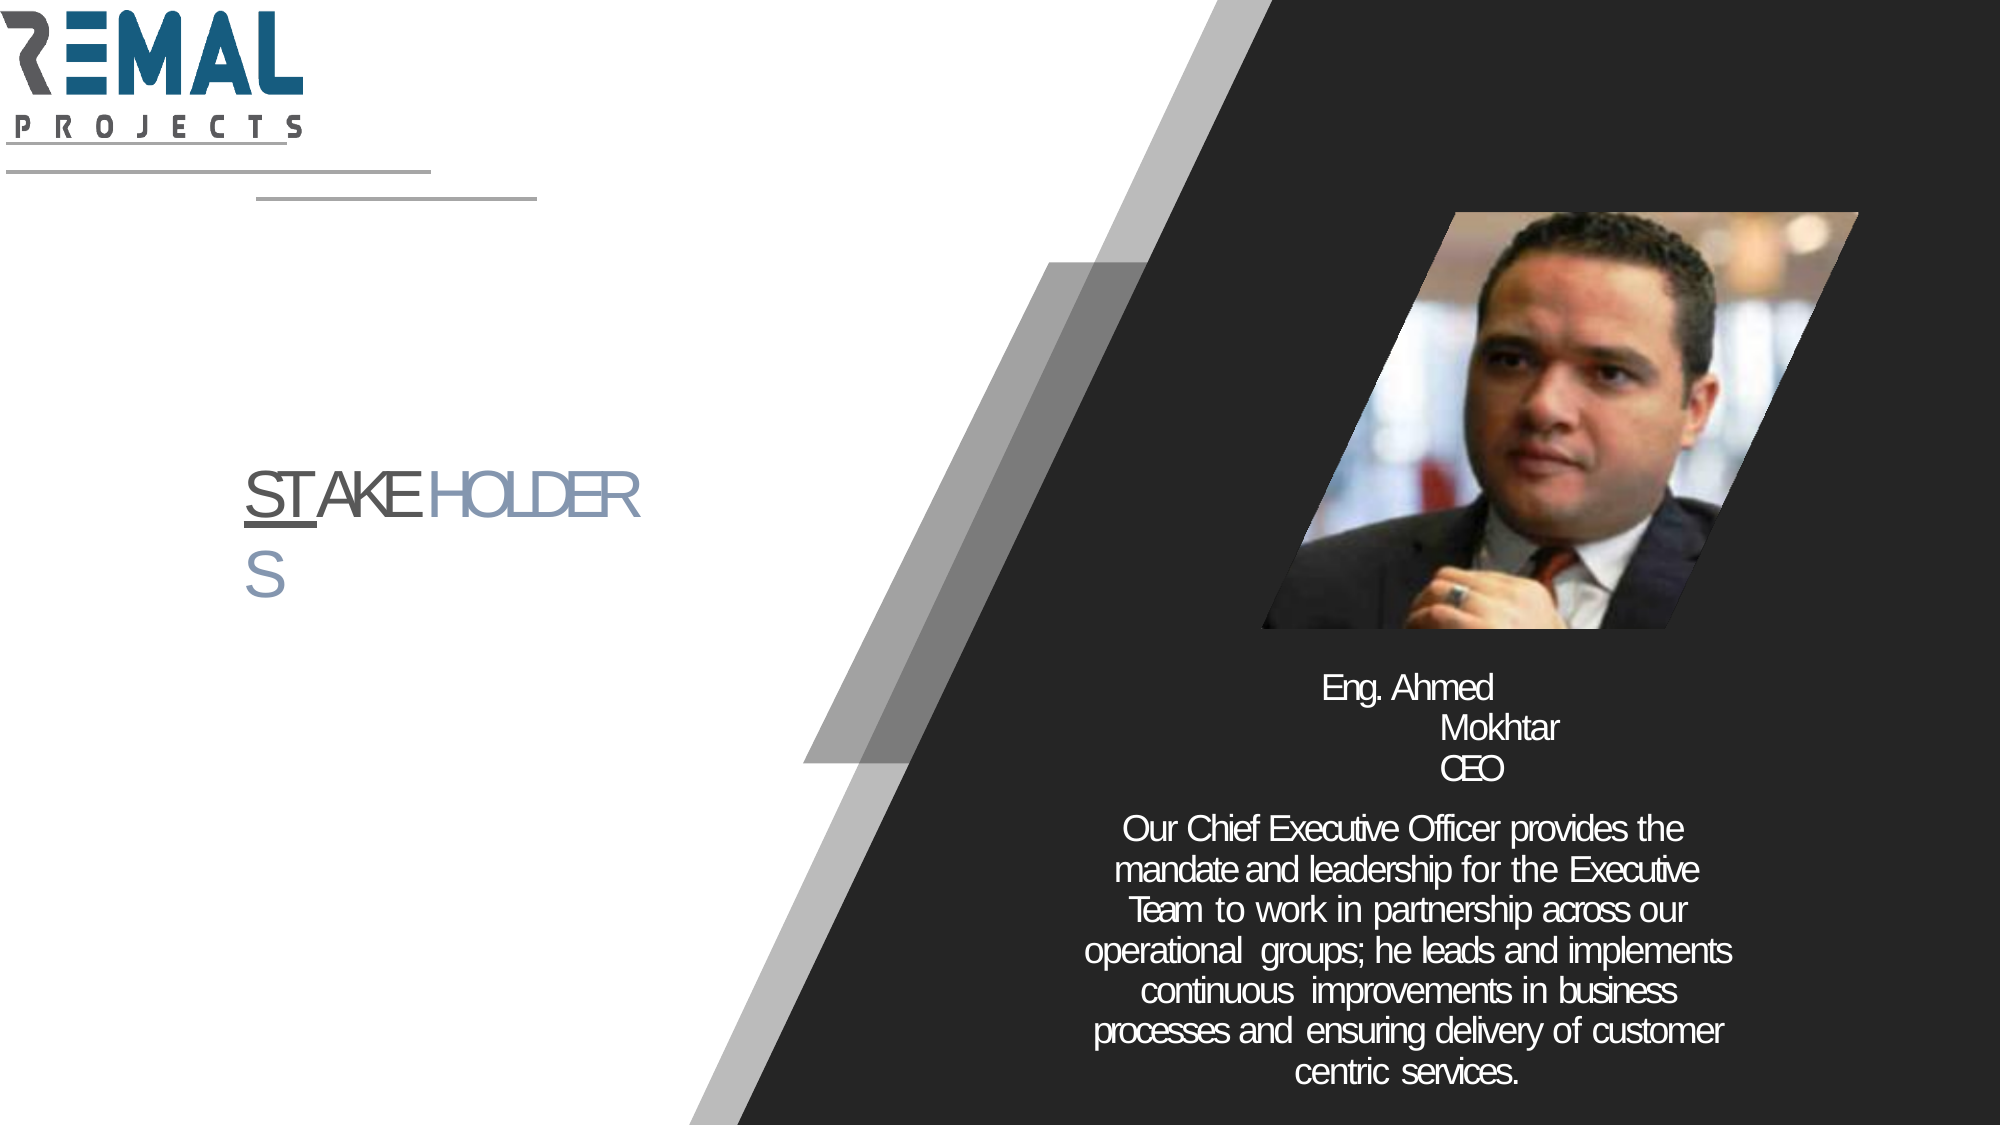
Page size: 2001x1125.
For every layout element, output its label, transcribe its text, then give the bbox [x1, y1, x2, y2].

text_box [0, 10, 304, 146]
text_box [688, 0, 2000, 1125]
title STAKEHOLDERS [241, 448, 645, 639]
